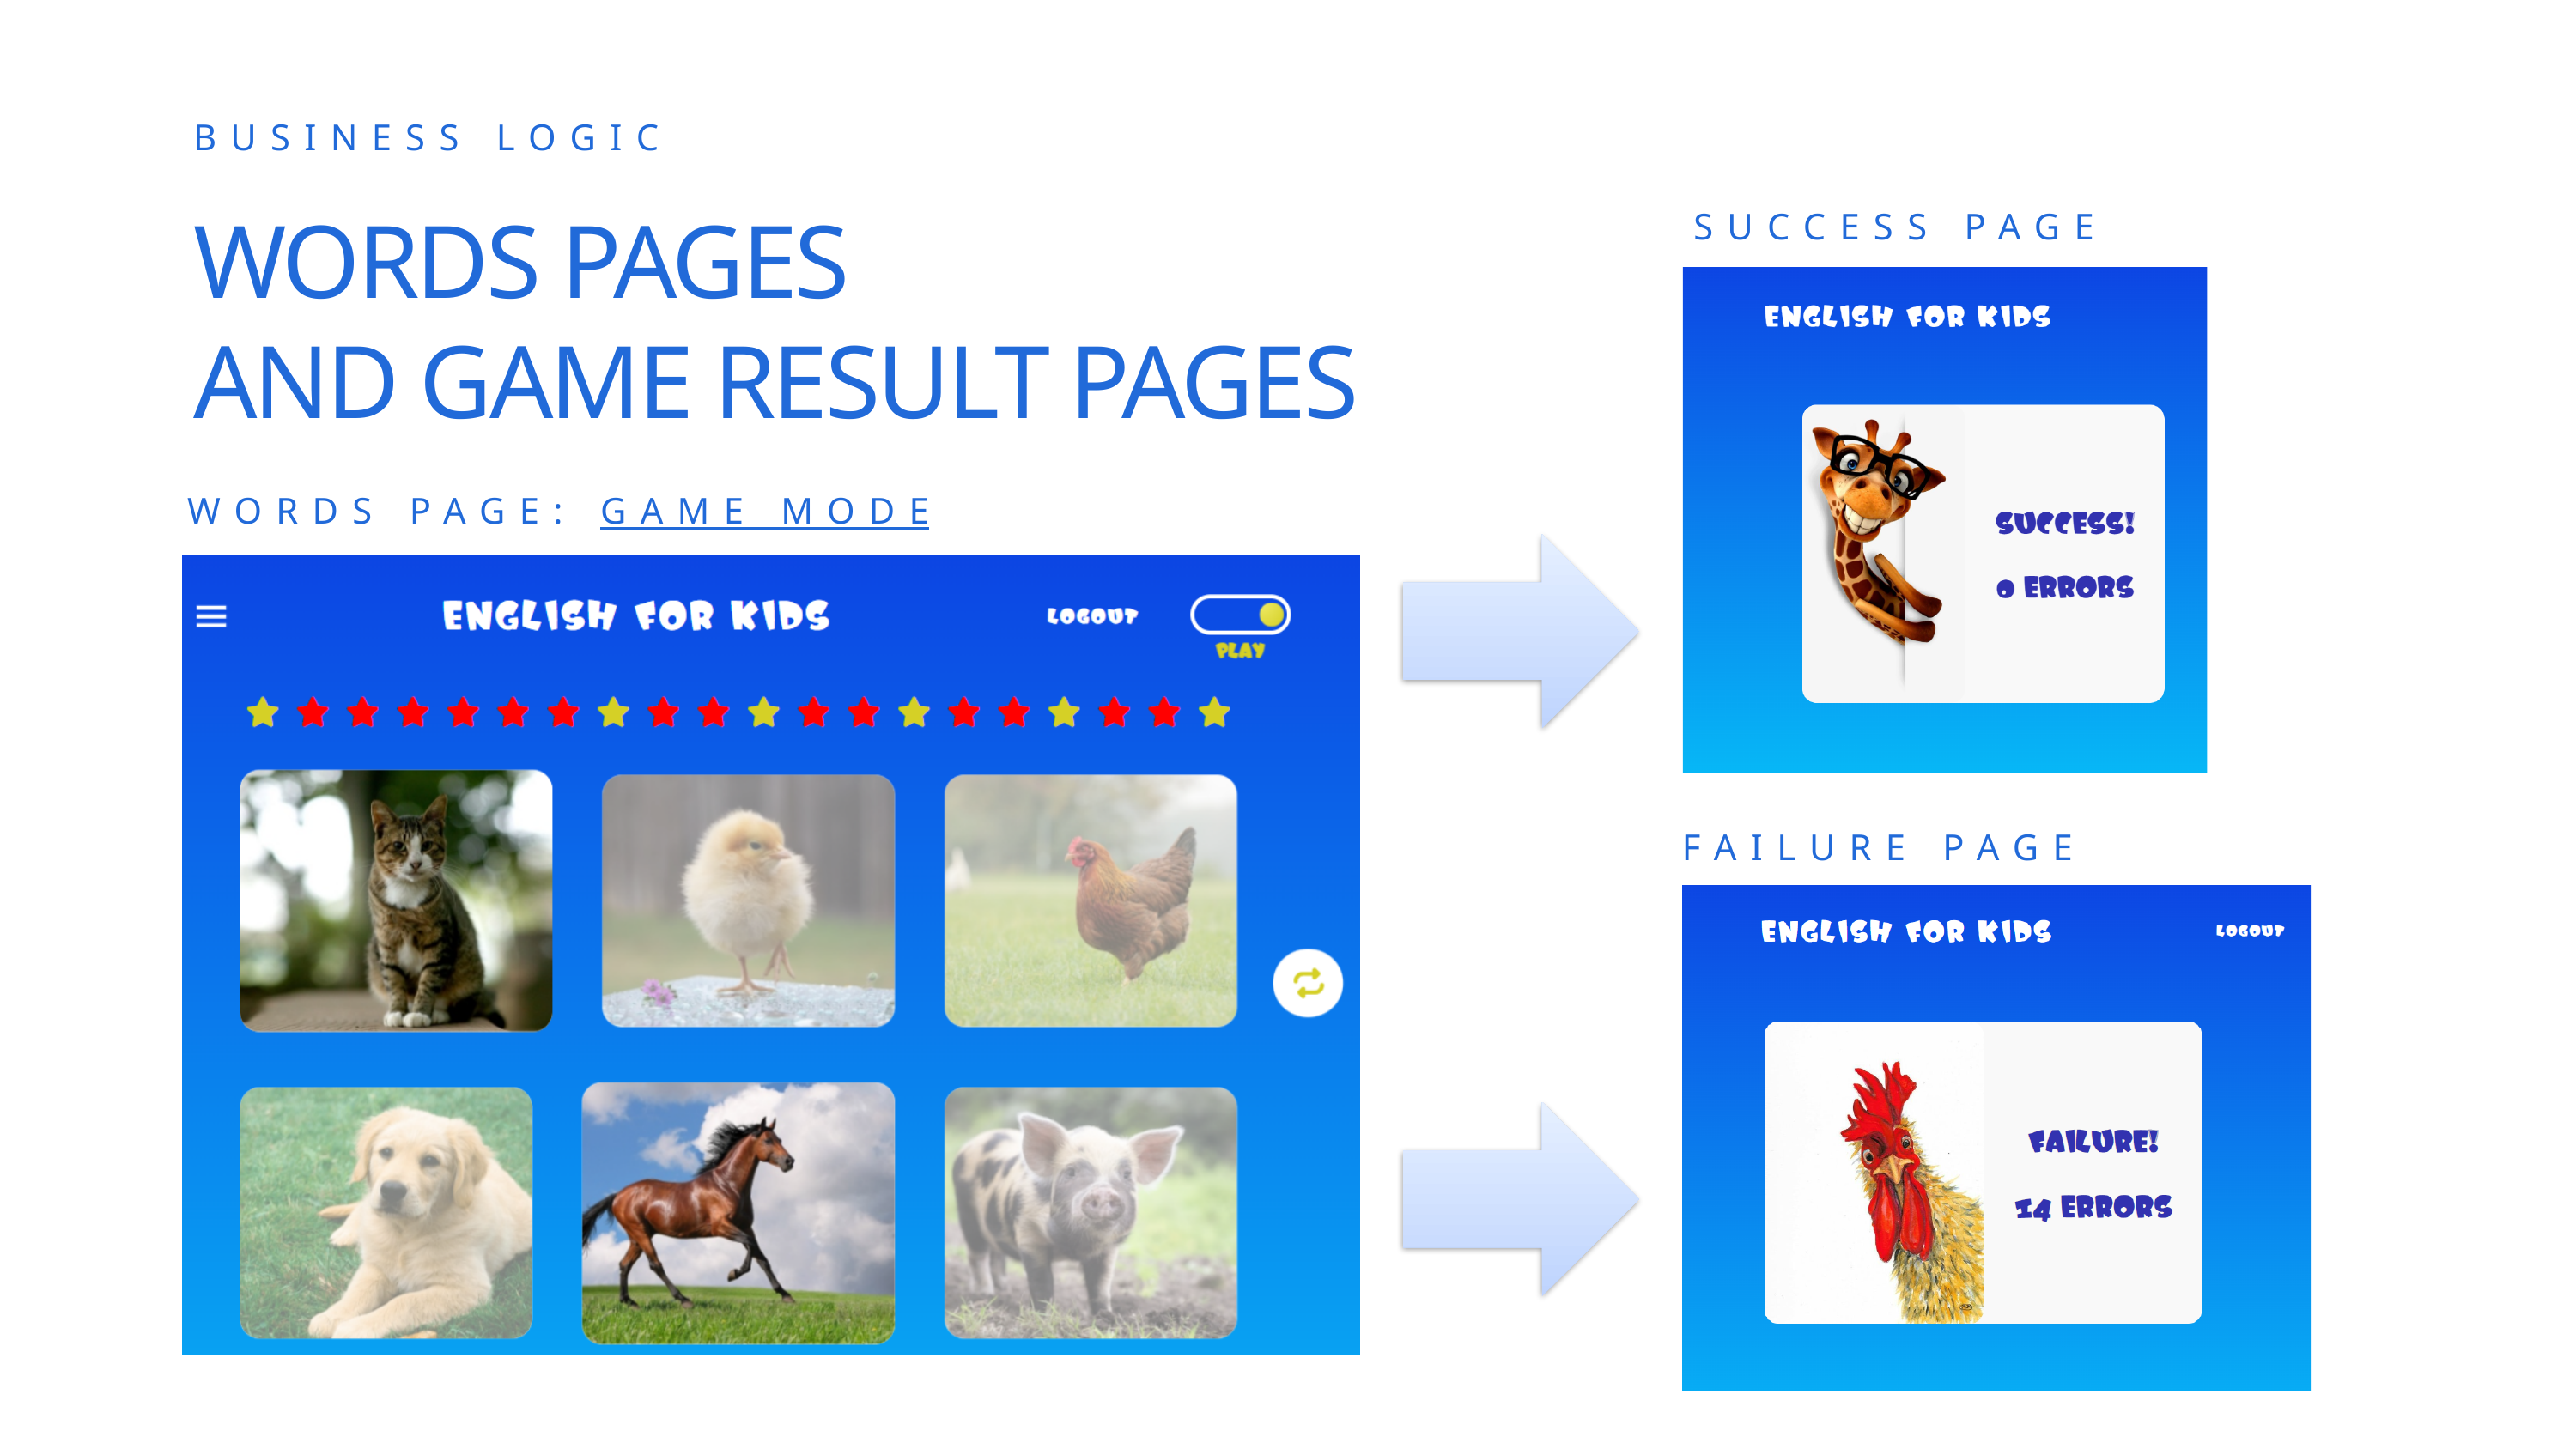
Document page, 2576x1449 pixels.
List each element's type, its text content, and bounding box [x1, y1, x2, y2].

text_box WORDS PAGES AND GAME RESULT PAGES [192, 197, 1803, 439]
text_box [1402, 533, 1640, 730]
text_box [1402, 1101, 1640, 1297]
text_box WORDS PAGE: GAME MODE [187, 488, 1109, 531]
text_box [1681, 824, 2523, 1391]
text_box BUSINESS LOGIC [193, 114, 1103, 158]
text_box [1682, 203, 2523, 773]
picture [182, 554, 1361, 1344]
